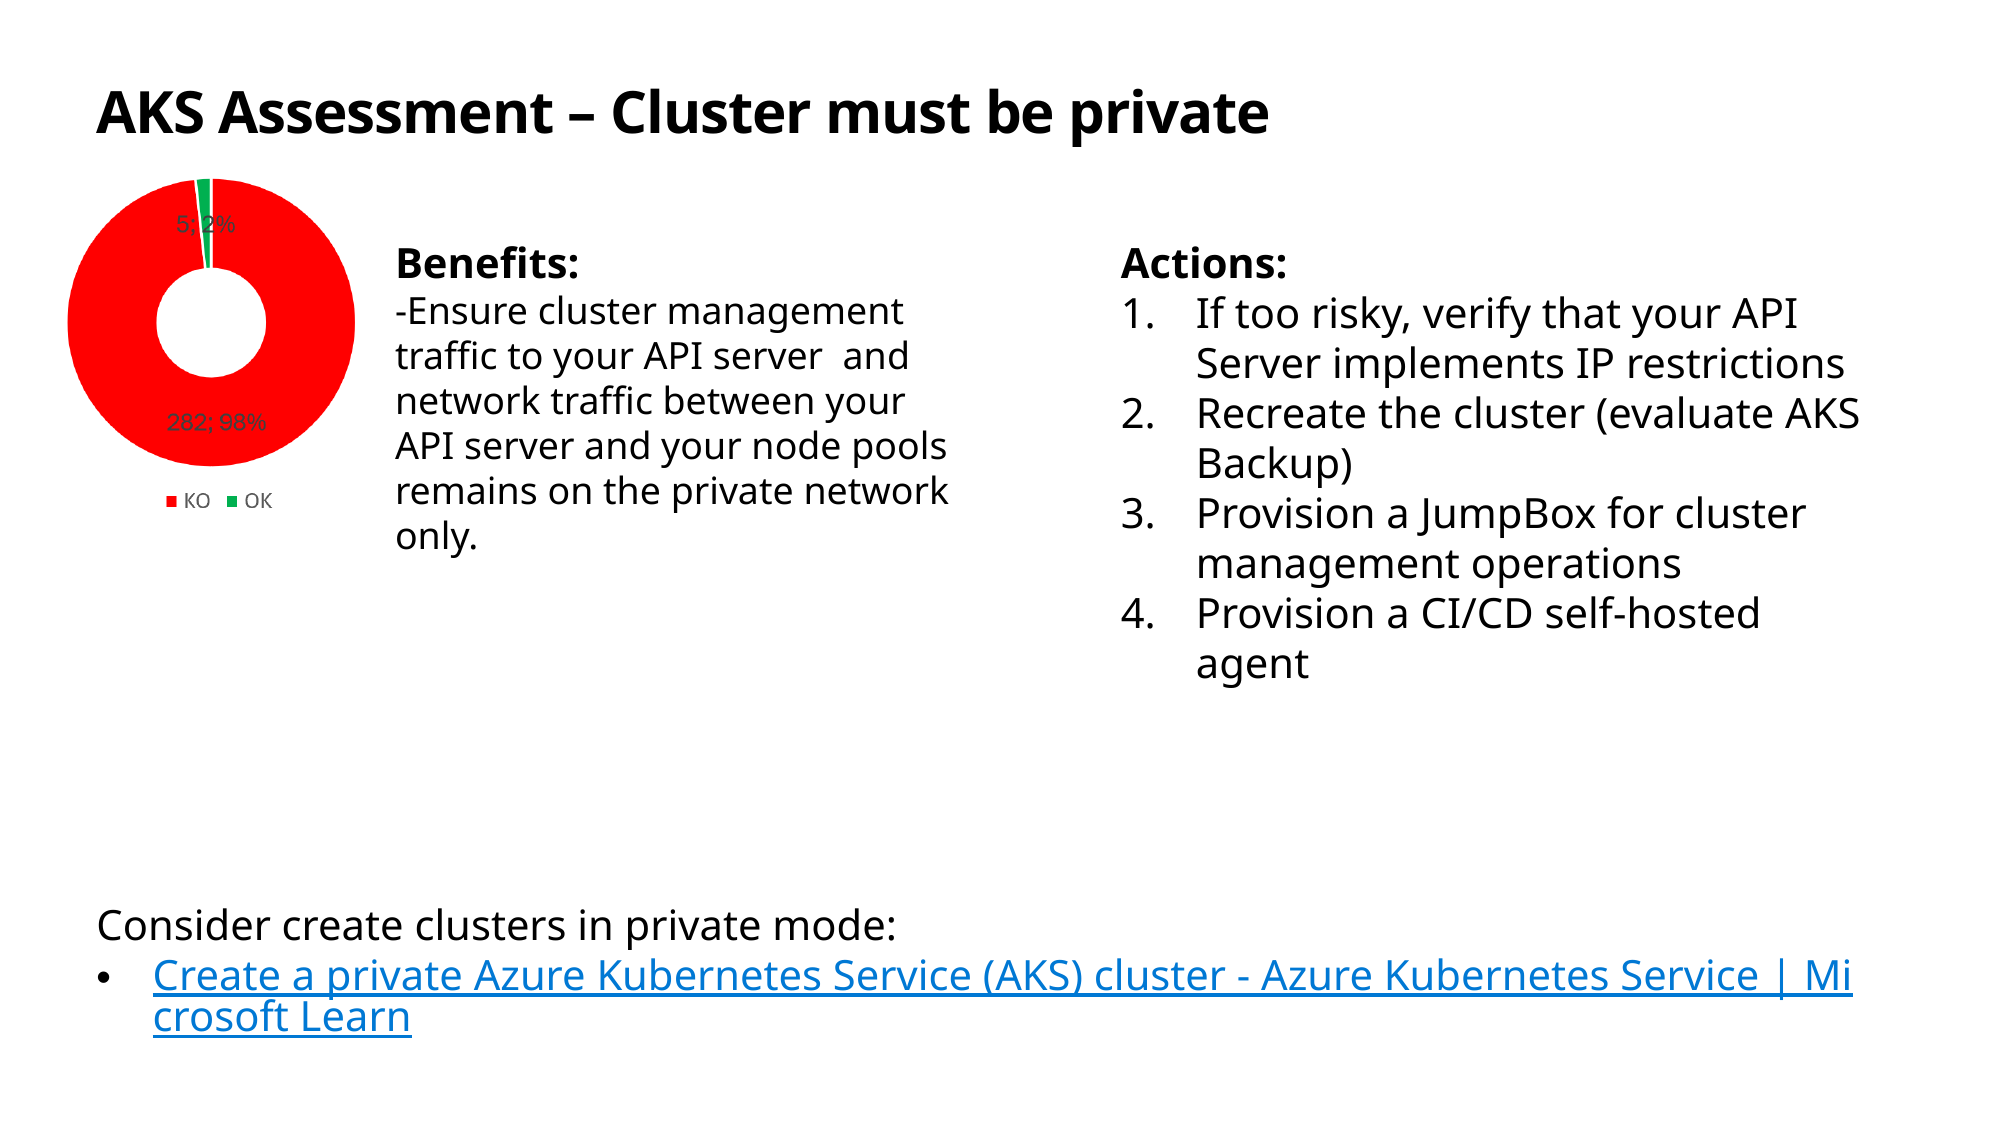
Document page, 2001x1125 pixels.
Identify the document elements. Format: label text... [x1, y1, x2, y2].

title AKS Assessment – Cluster must be private [96, 75, 1904, 166]
text_box Actions: If too risky, verify that your API Server implements IP restrictions Recreate the cluster (evaluate AKS Backup) Provision a JumpBox for cluster management operations Provision a CI/CD self-hosted agent [1120, 236, 1876, 687]
text_box Benefits: -Ensure cluster management traffic to your API server and network traffic between your API server and your node pools remains on the private network only. [394, 236, 967, 557]
text_box Consider create clusters in private mode: Create a private Azure Kubernetes Service (AKS) cluster - Azure Kubernetes Service | Microsoft Learn [96, 898, 1867, 1006]
picture [47, 165, 362, 517]
